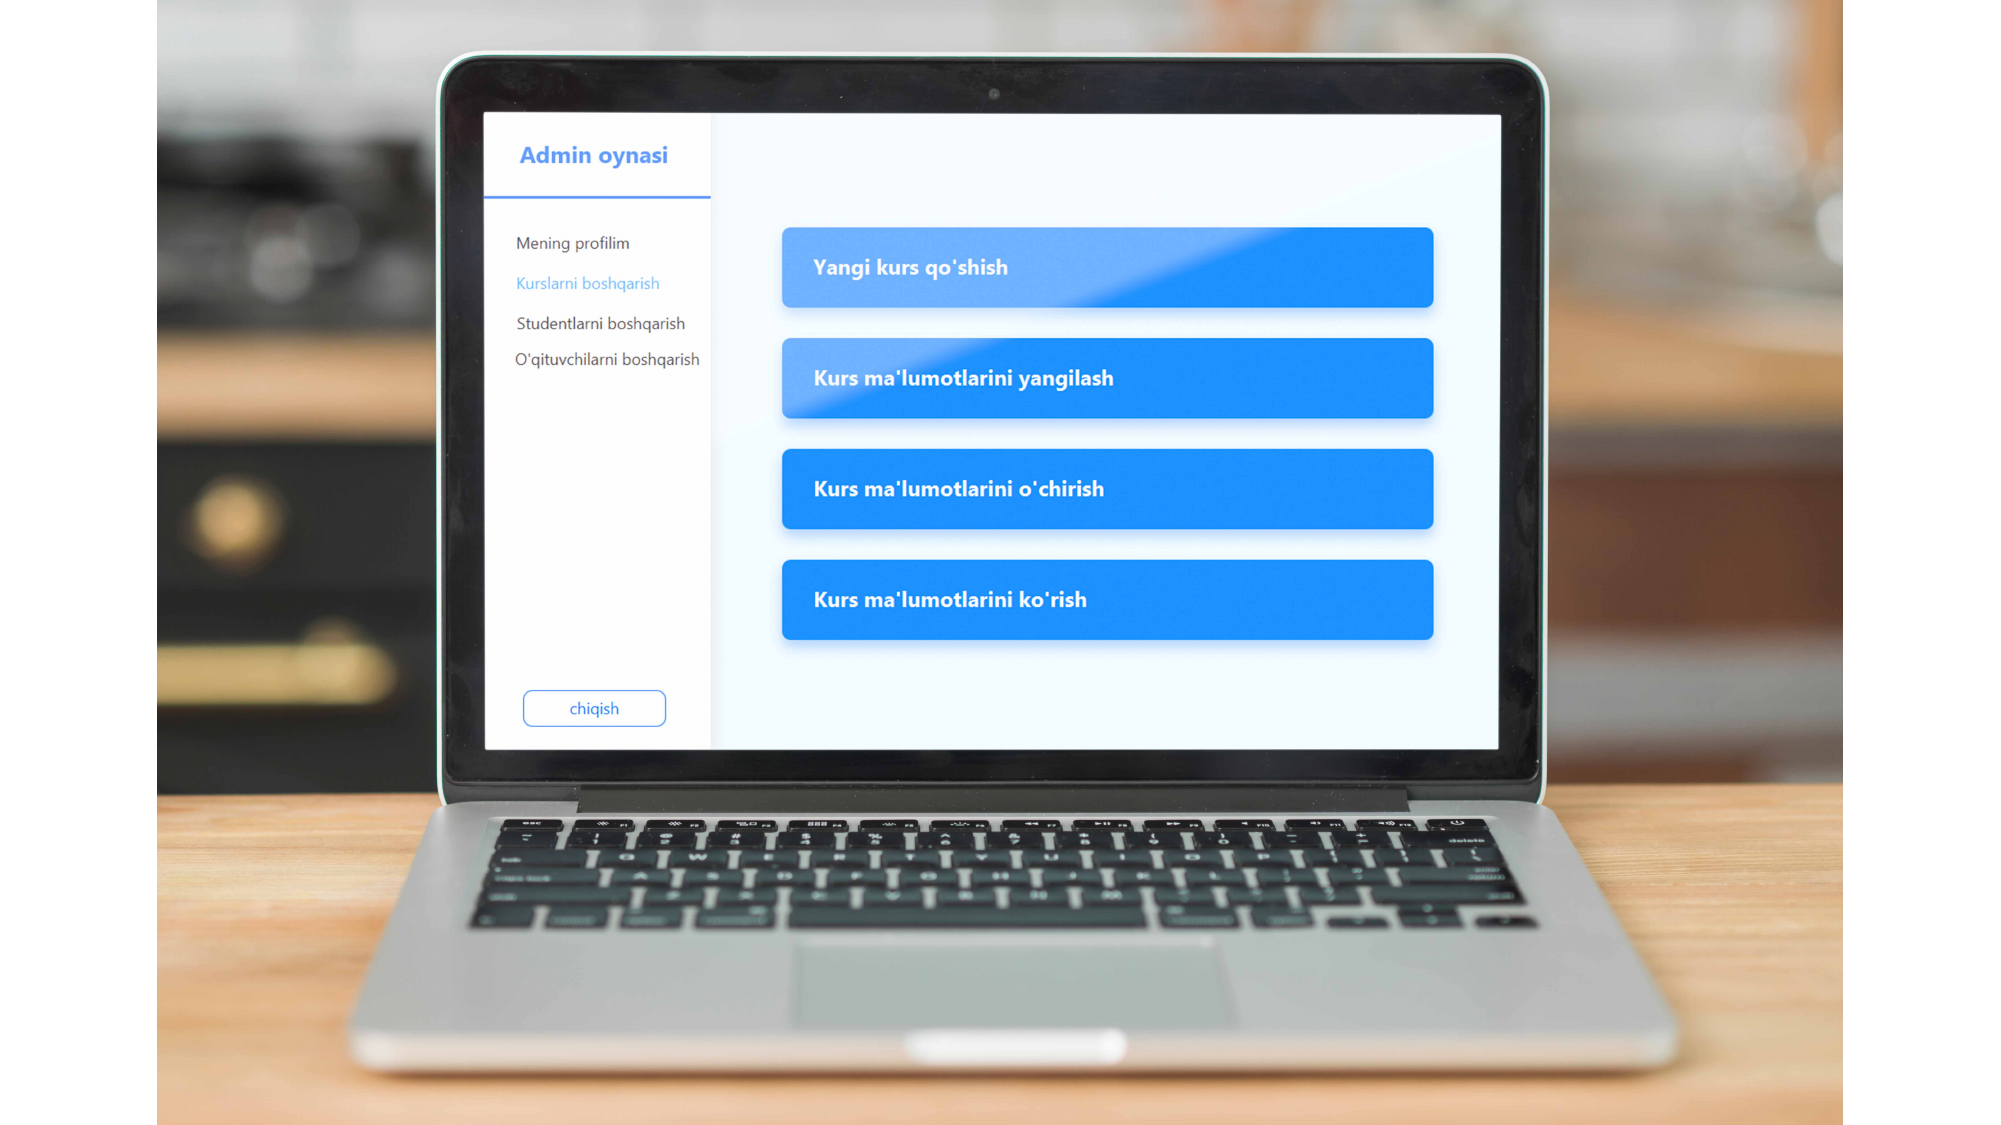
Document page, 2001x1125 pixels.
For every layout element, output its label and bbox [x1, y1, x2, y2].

picture [157, 0, 1843, 1125]
